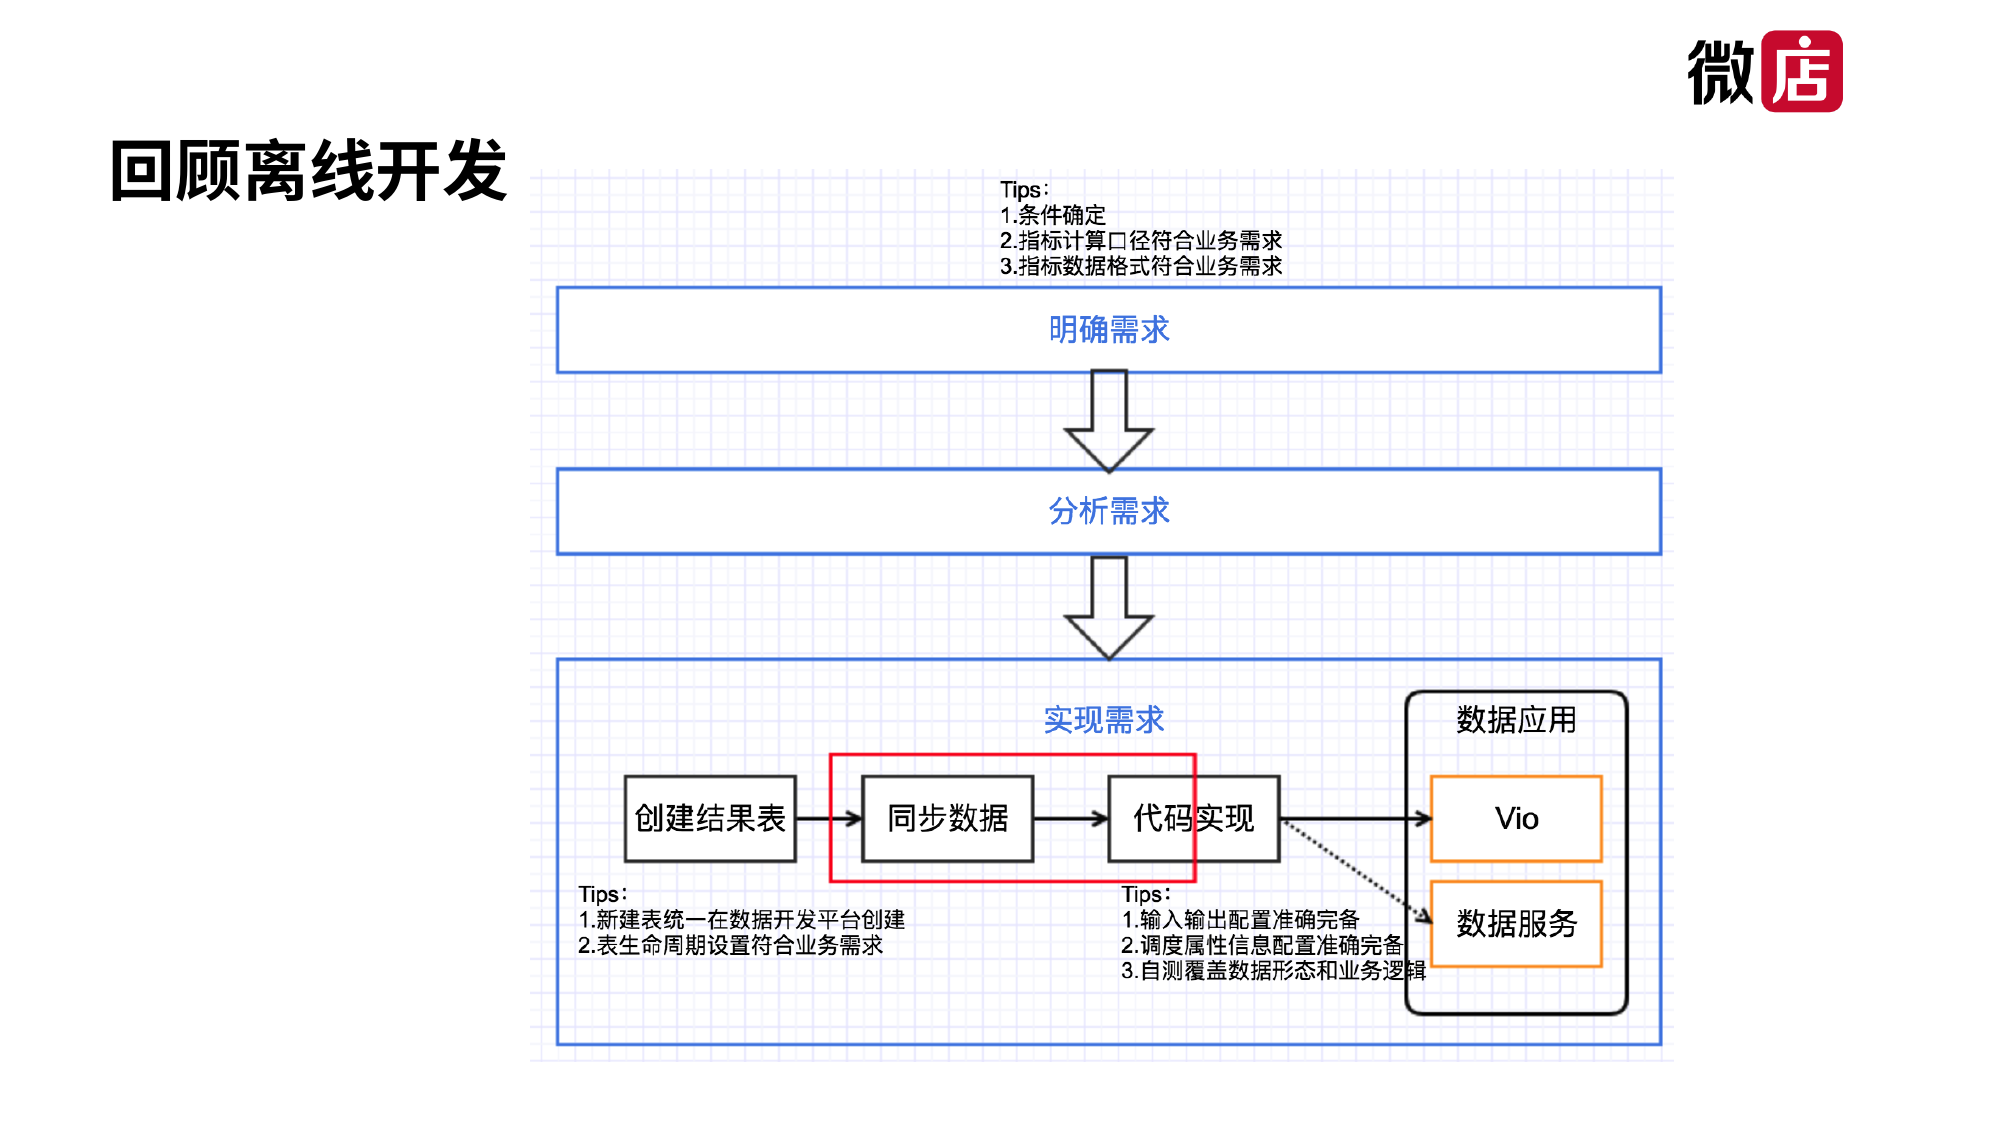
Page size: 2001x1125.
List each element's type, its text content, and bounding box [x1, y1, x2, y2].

picture [530, 169, 1674, 1062]
picture [1681, 27, 1848, 116]
text_box 回顾离线开发 [94, 121, 525, 217]
